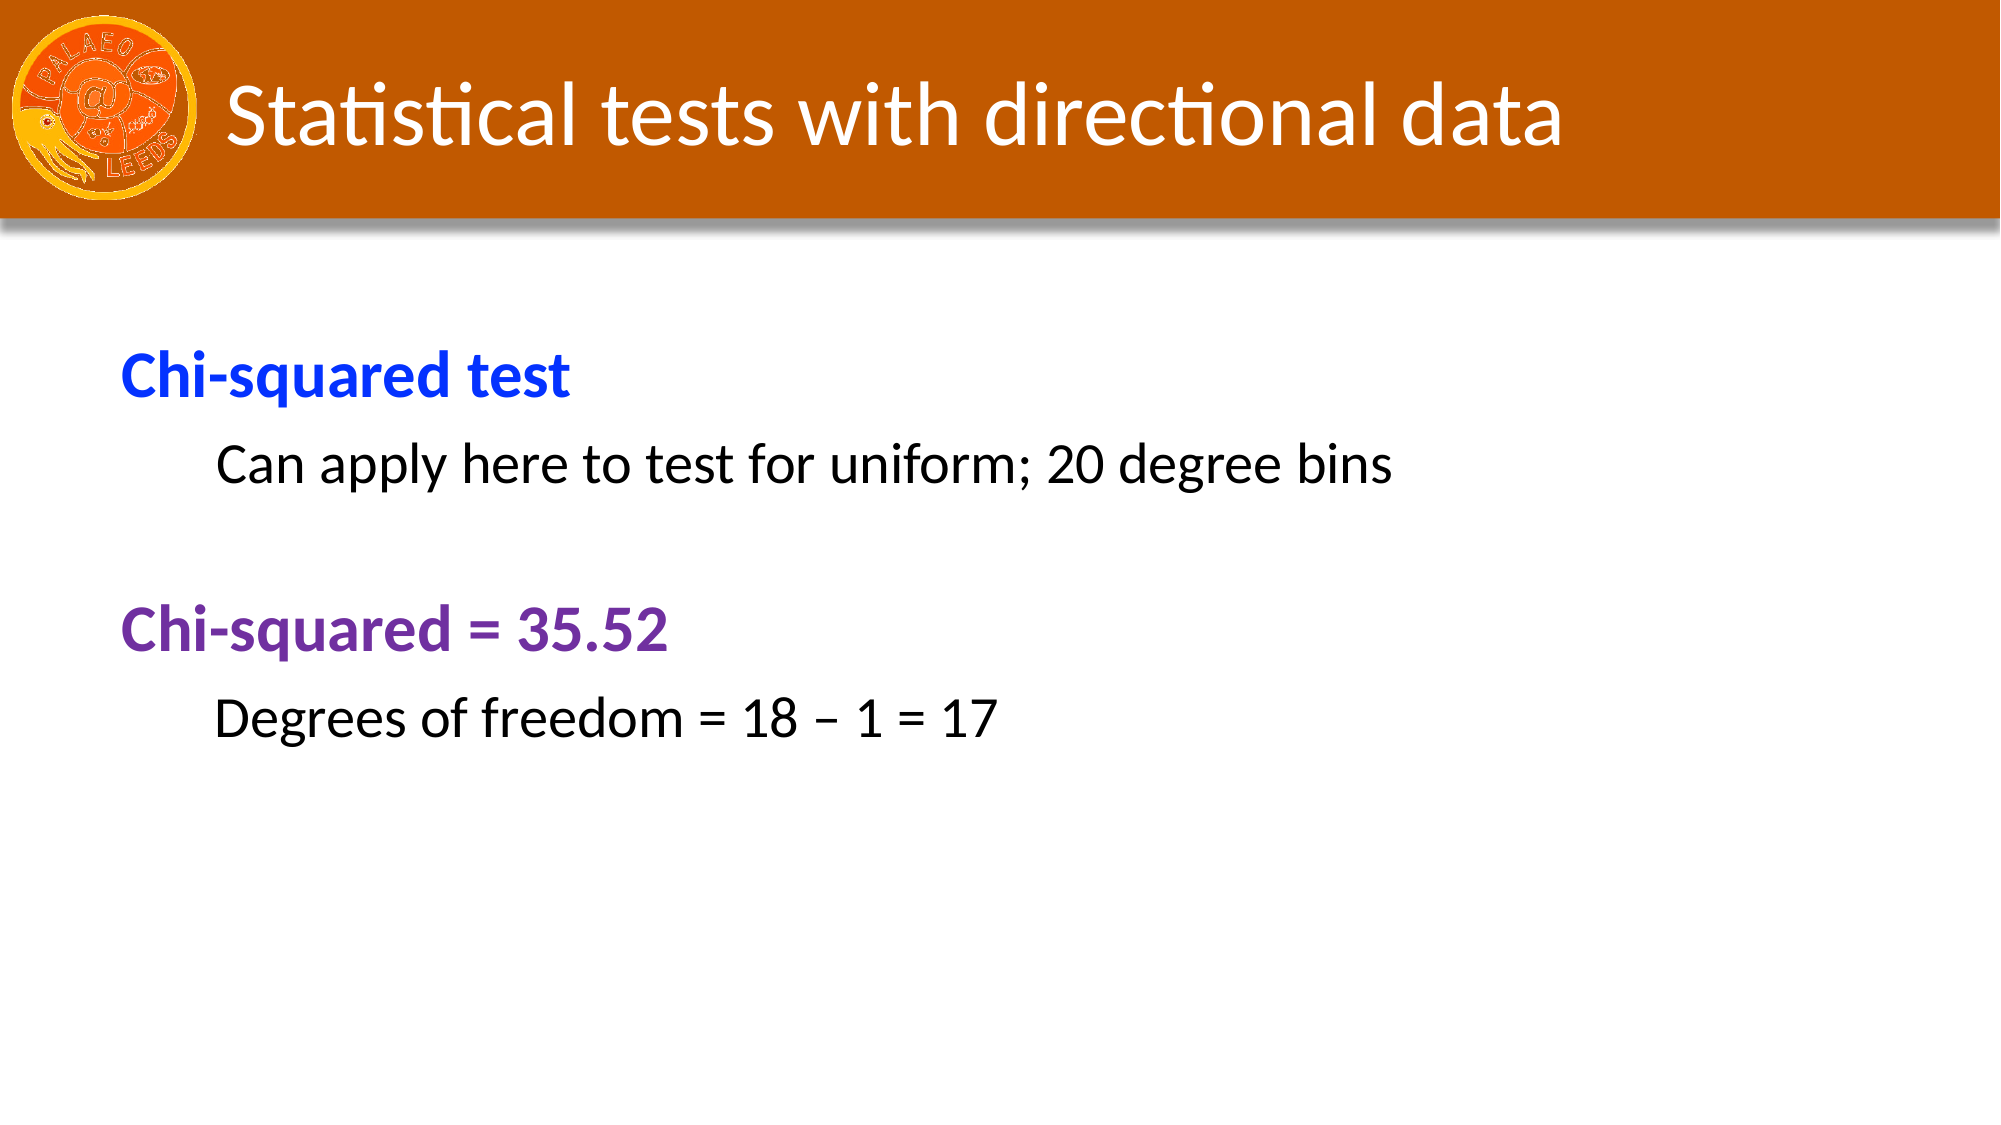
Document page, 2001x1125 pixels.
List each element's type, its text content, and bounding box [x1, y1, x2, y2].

text_box Chi-squared test [106, 323, 588, 419]
text_box Can apply here to test for uniform; 20 degree bins [202, 417, 1409, 503]
text_box Degrees of freedom = 18 – 1 = 17 [199, 671, 1014, 757]
text_box [0, 0, 2000, 219]
text_box Chi-squared = 35.52 [107, 577, 685, 673]
picture [11, 15, 197, 200]
text_box Statistical tests with directional data [210, 17, 2000, 201]
